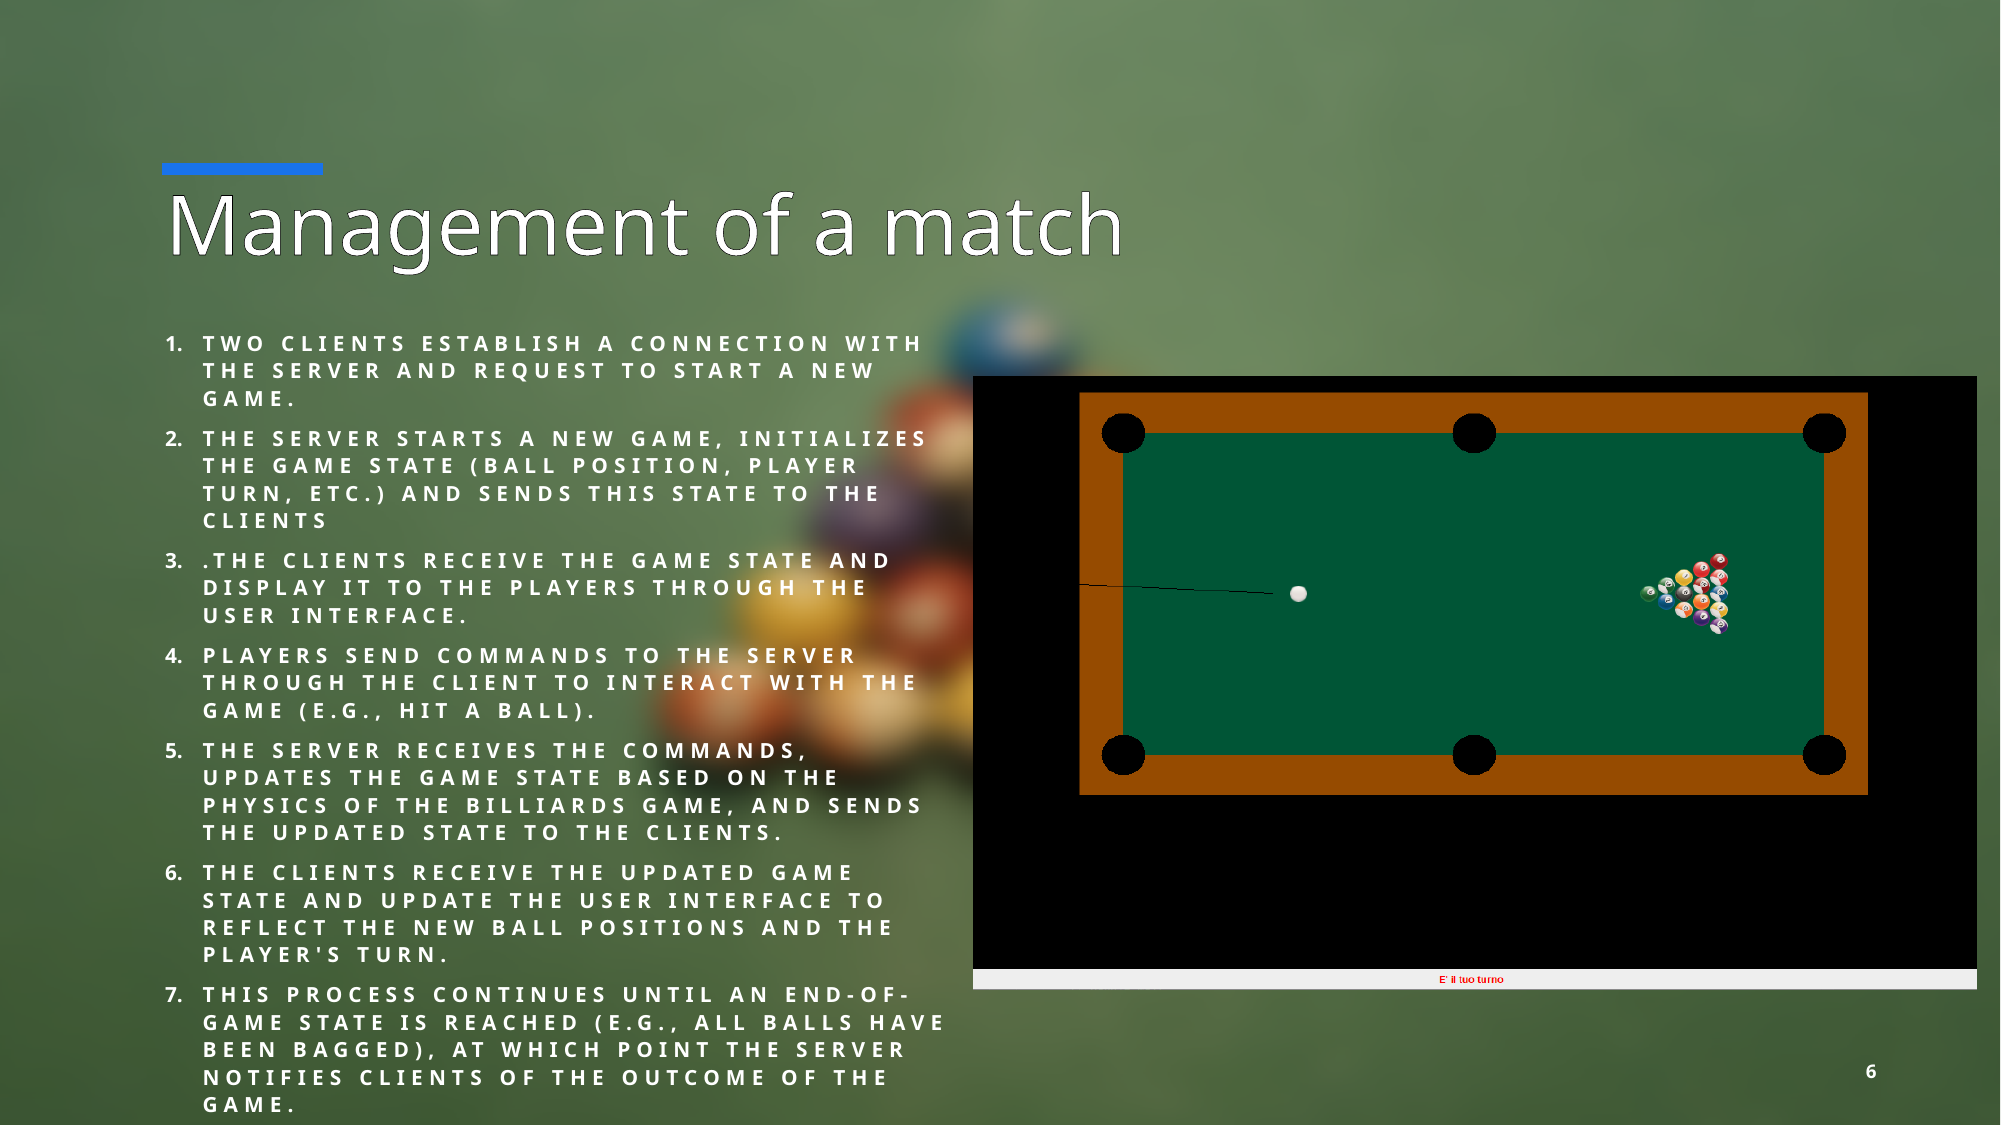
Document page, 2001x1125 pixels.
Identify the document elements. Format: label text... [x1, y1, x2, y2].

slide_number 6 [1772, 1042, 1892, 1103]
picture [0, 0, 2001, 1125]
